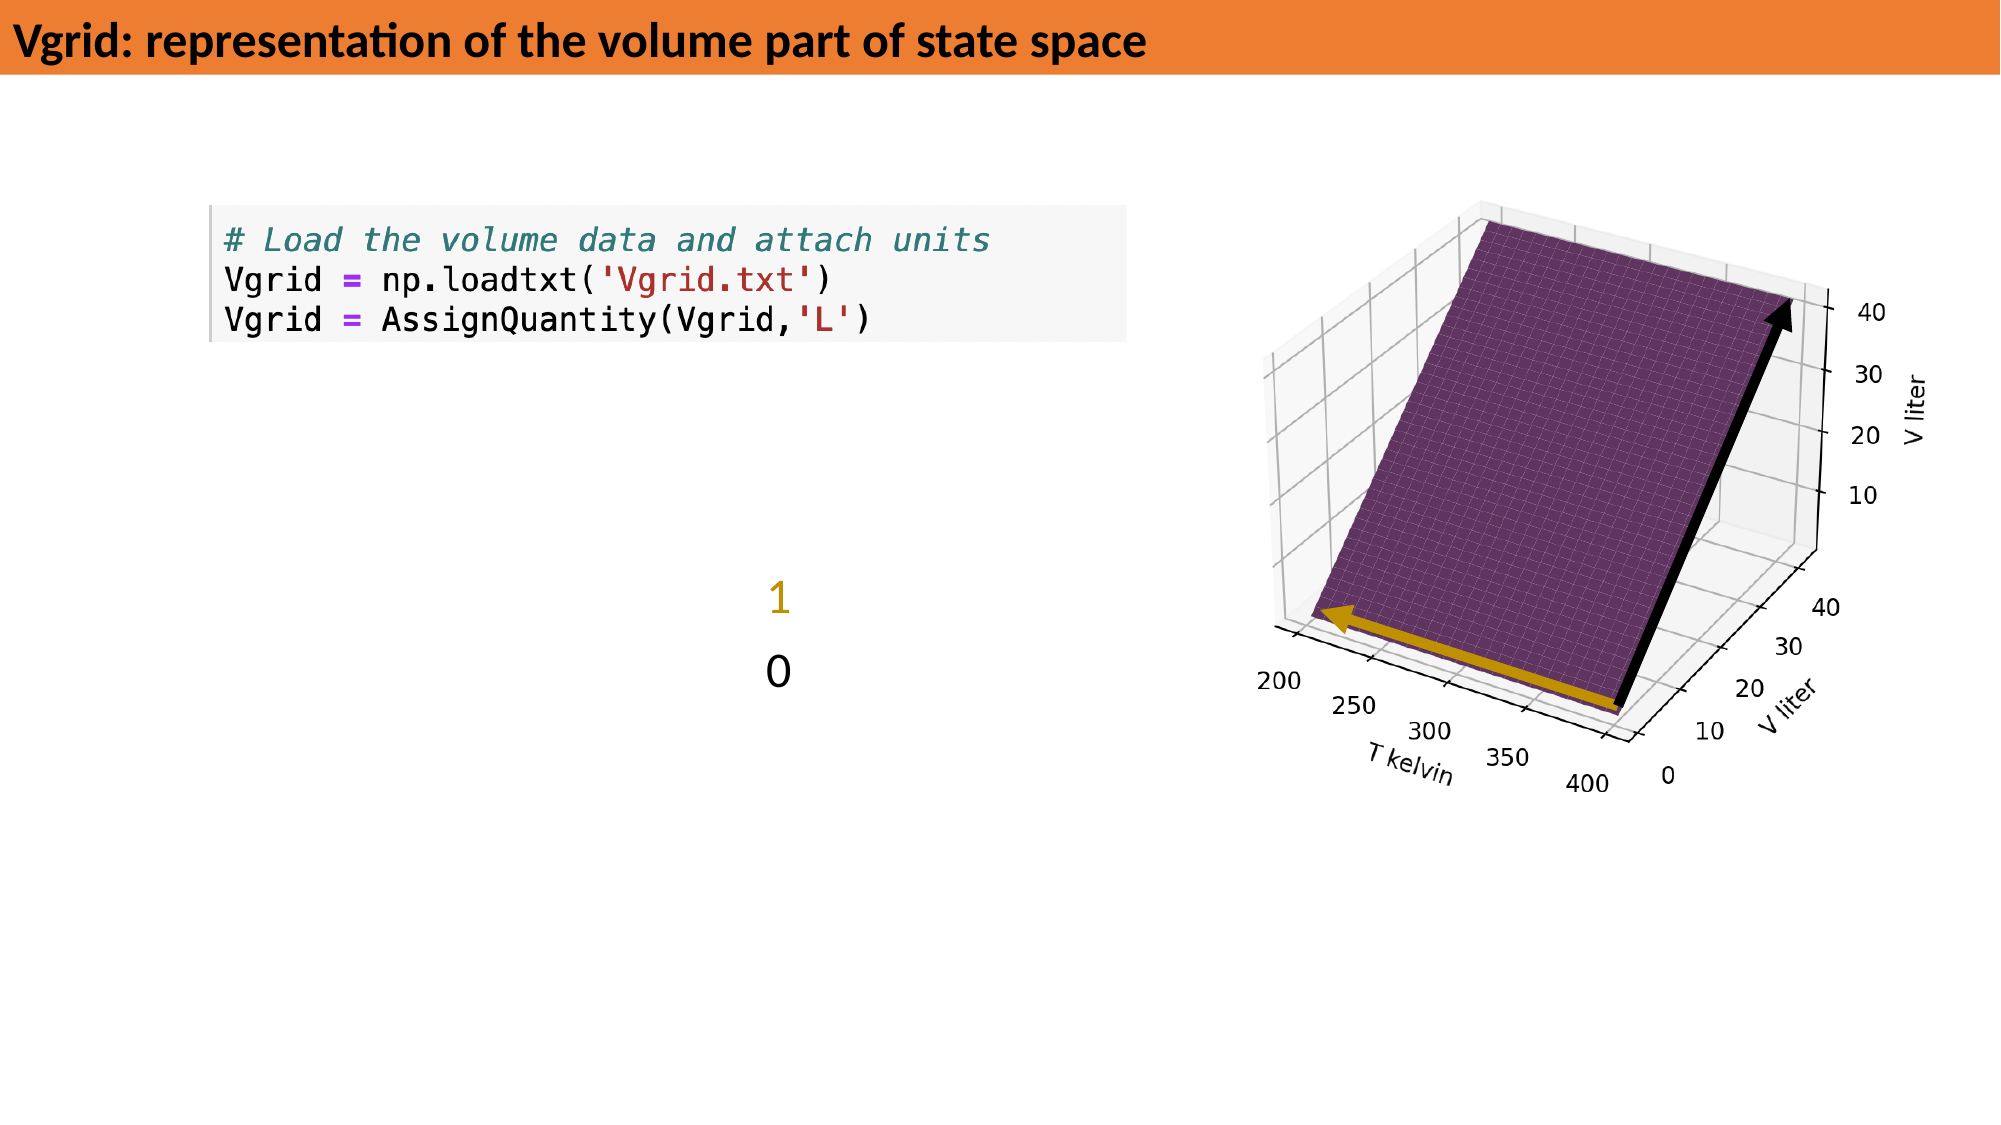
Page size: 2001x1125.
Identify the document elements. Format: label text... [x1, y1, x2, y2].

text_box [1319, 609, 1617, 706]
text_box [1617, 297, 1790, 706]
picture [192, 205, 1127, 342]
picture [1226, 187, 1941, 820]
text_box Vgrid: representation of the volume part of state space [0, 0, 2000, 75]
